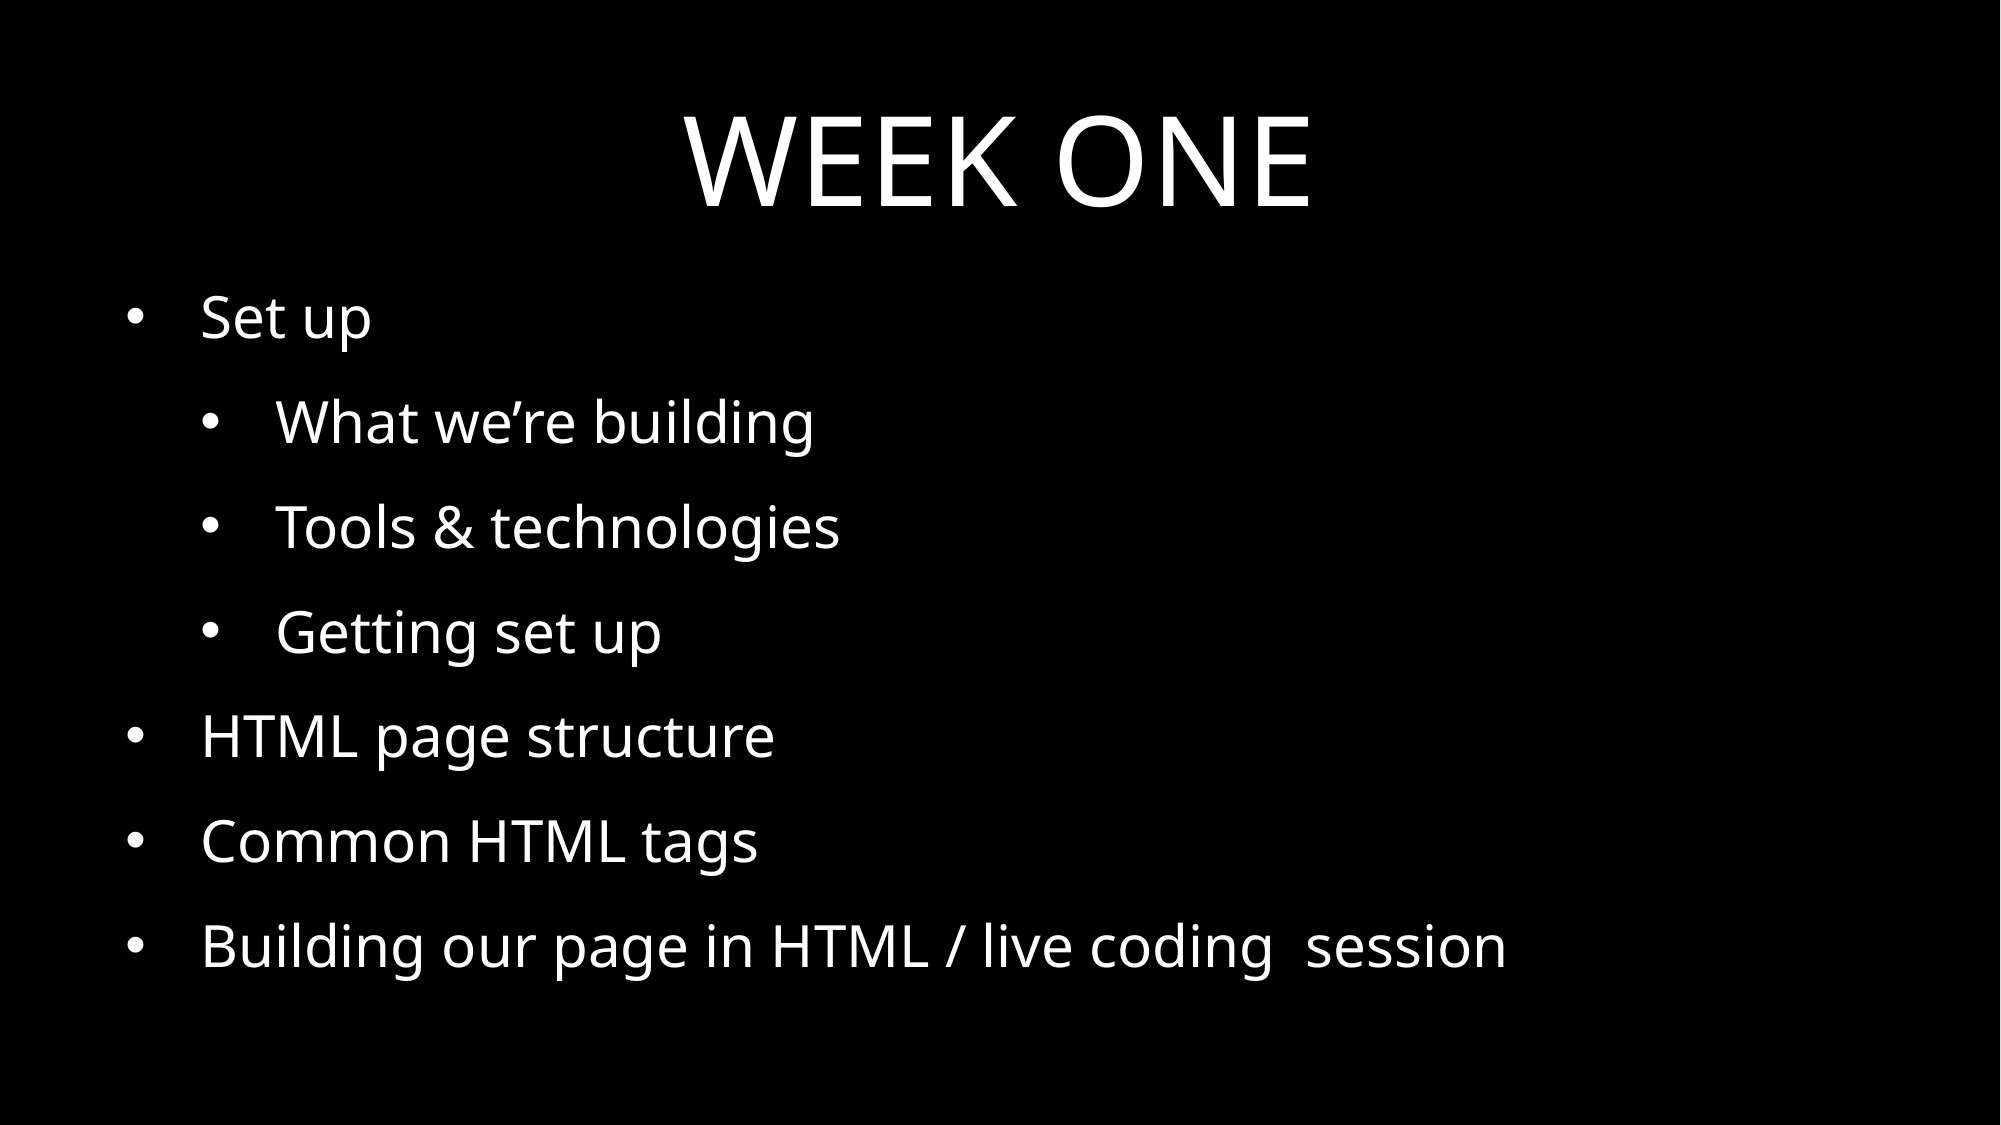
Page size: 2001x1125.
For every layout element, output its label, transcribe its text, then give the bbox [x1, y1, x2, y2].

title Week One [0, 91, 2000, 238]
text_box Set up What we’re building Tools & technologies Getting set up HTML page structure Common HTML tags Building our page in HTML / live coding session [110, 237, 1859, 987]
